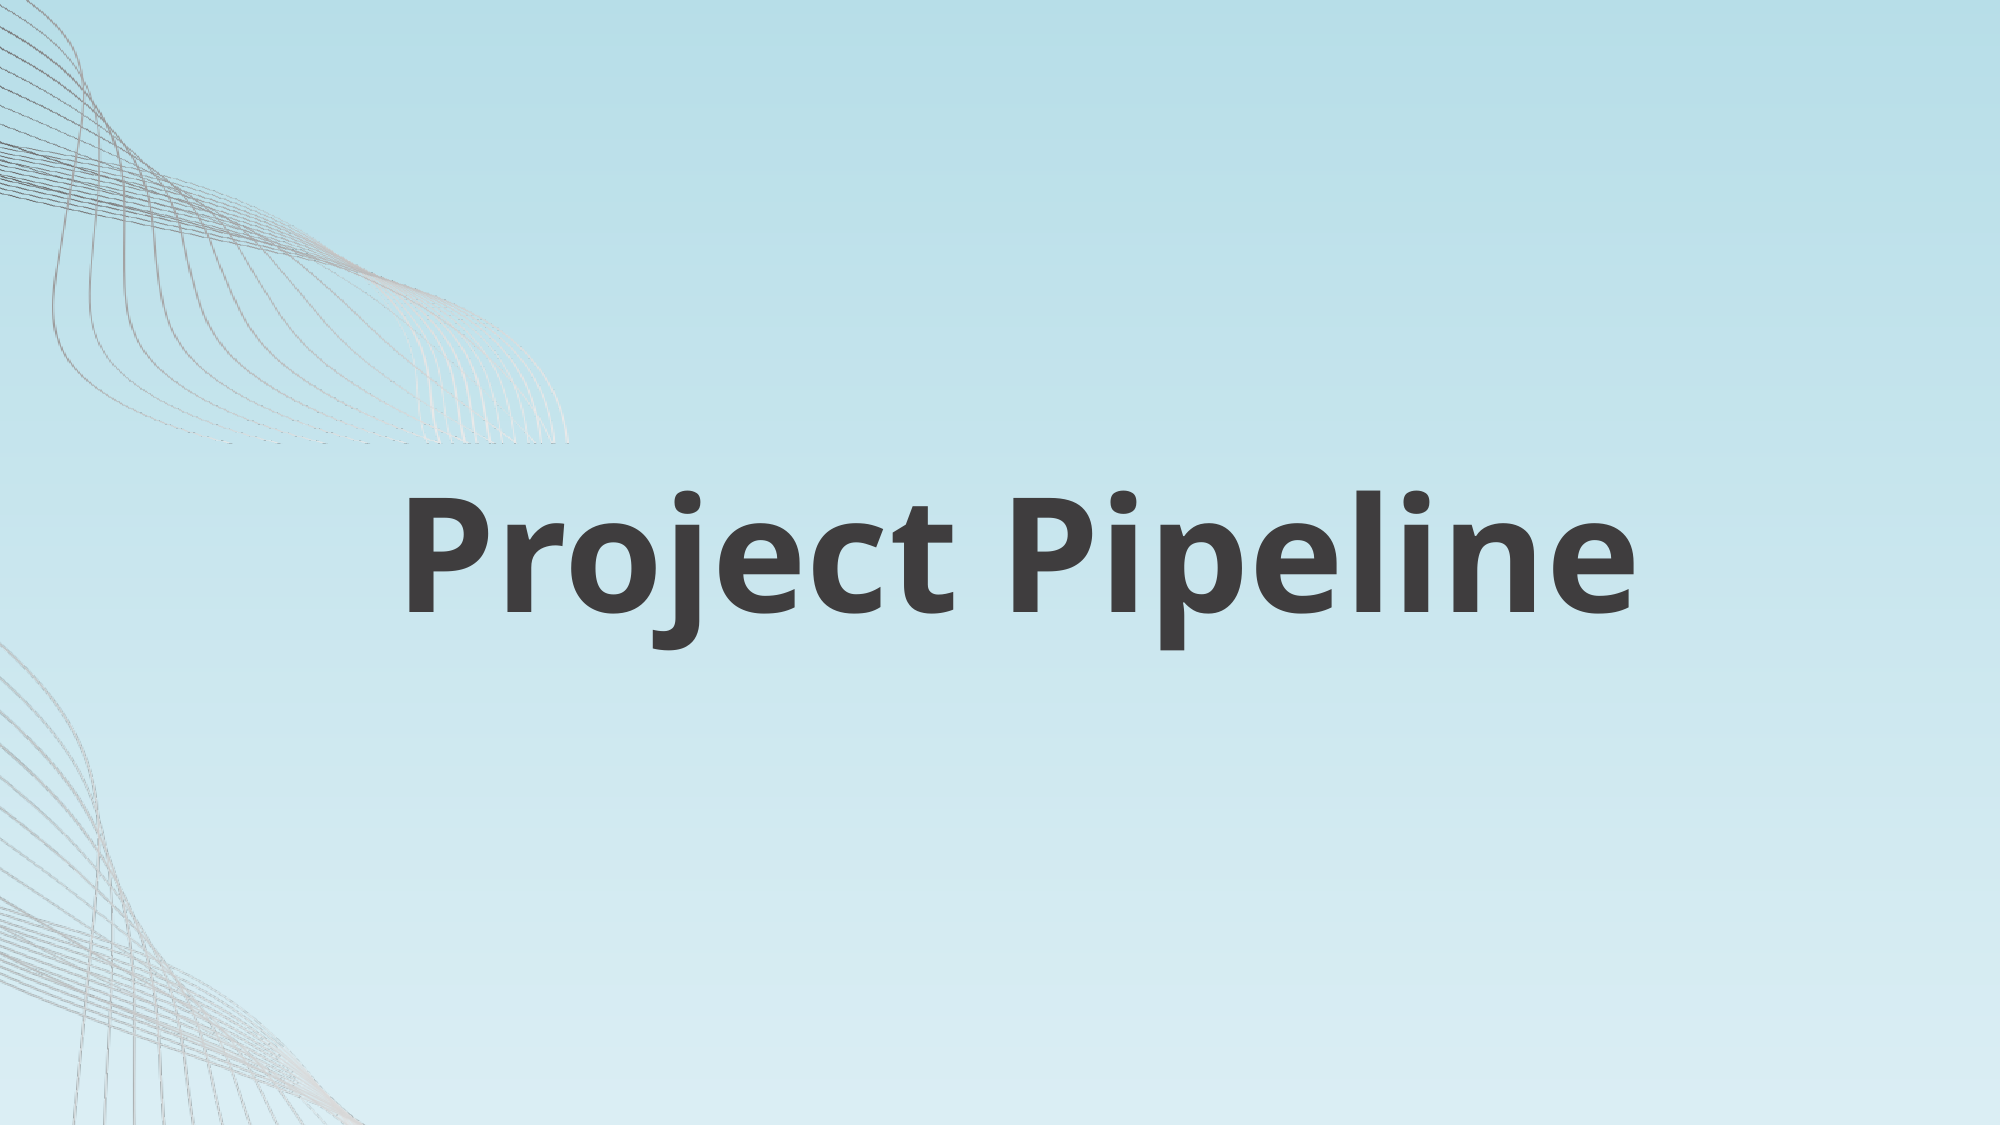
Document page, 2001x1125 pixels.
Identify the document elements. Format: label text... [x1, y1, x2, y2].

text_box [0, 562, 494, 1125]
text_box Project Pipeline [310, 420, 1727, 868]
text_box [0, 0, 569, 444]
